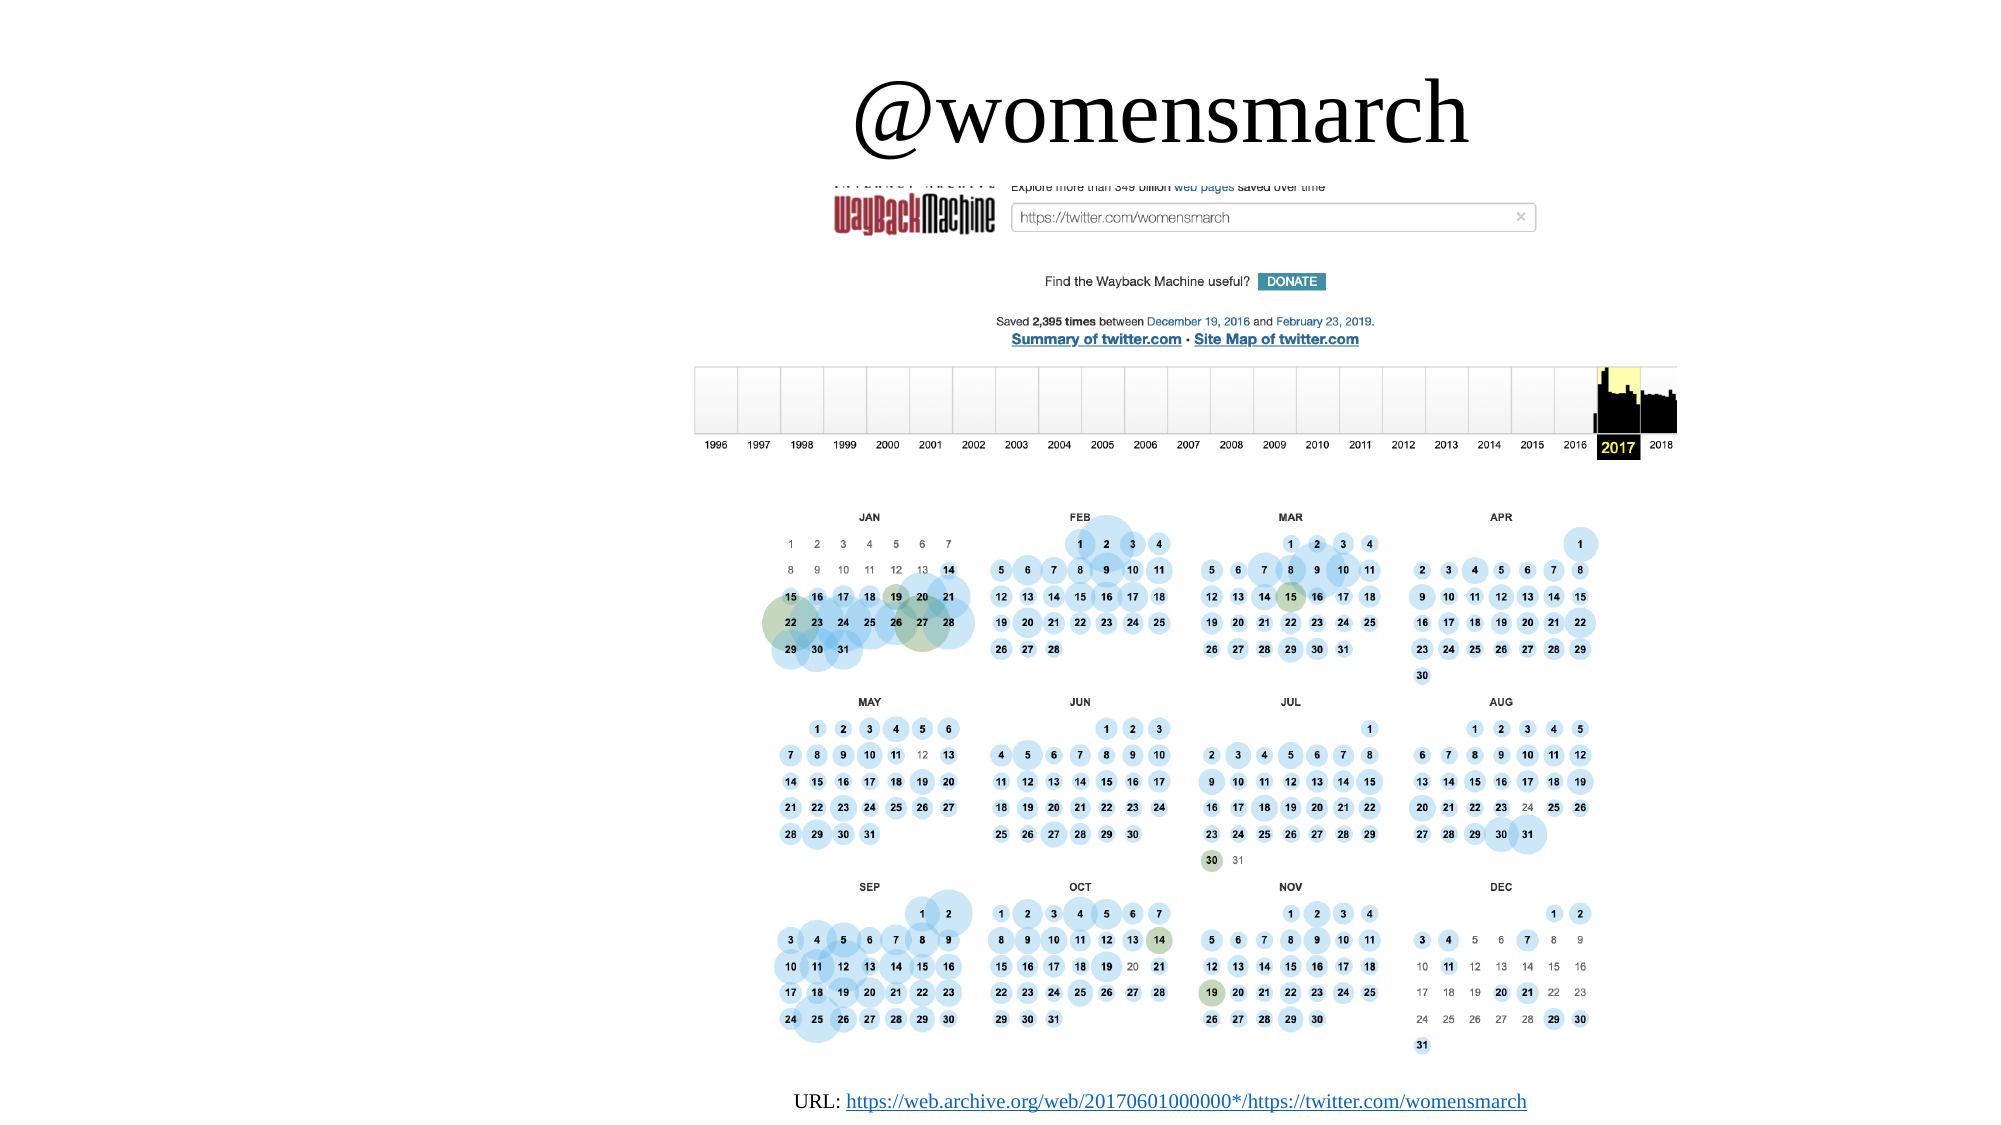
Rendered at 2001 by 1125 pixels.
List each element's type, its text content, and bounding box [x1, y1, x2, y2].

title @womensmarch [137, 4, 1863, 222]
text_box URL: https://web.archive.org/web/20170601000000*/https://twitter.com/womensmarch [779, 1080, 1548, 1120]
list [680, 186, 1694, 1080]
